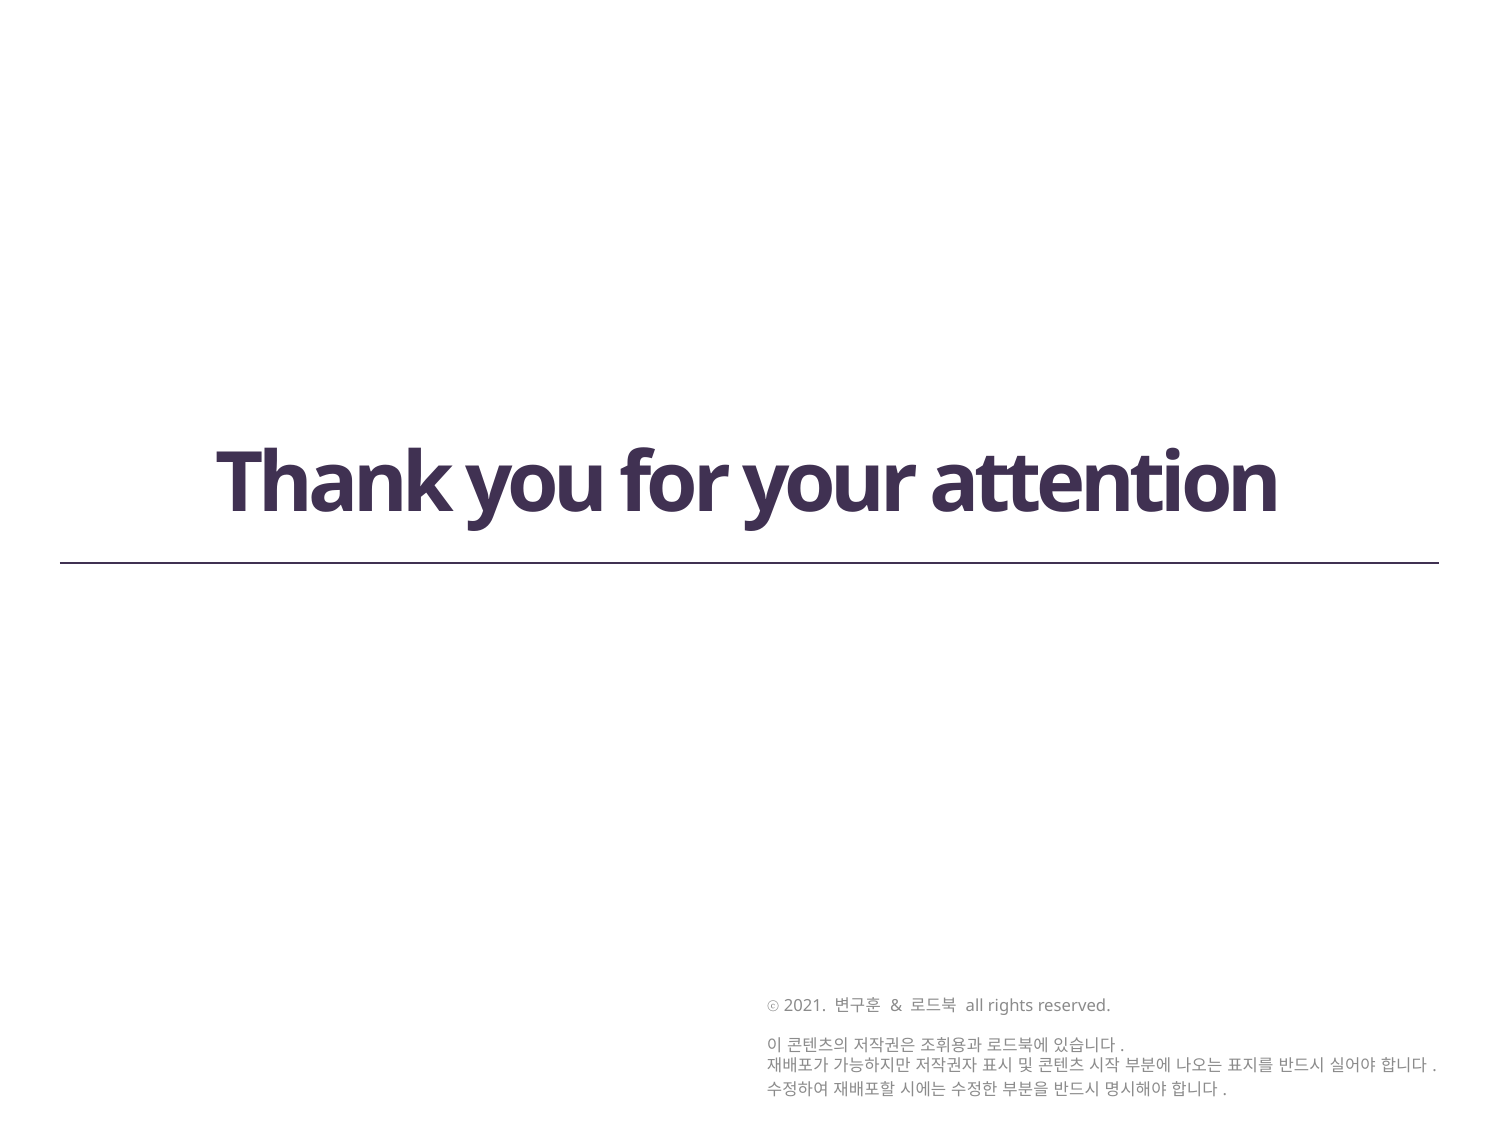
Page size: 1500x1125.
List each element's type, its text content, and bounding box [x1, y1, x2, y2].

title Thank you for your attention [80, 392, 1419, 562]
text_box ⓒ 2021. 변구훈 & 로드북 all rights reserved. 이 콘텐츠의 저작권은 조휘용과 로드북에 있습니다. 재배포가 가능하지만 저작권자 표시 및 콘텐츠 시작 부분에 나오는 표지를 반드시 실어야 합니다. 수정하여 재배포할 시에는 수정한 부분을 반드시 명시해야 합니다. [751, 987, 1500, 1102]
